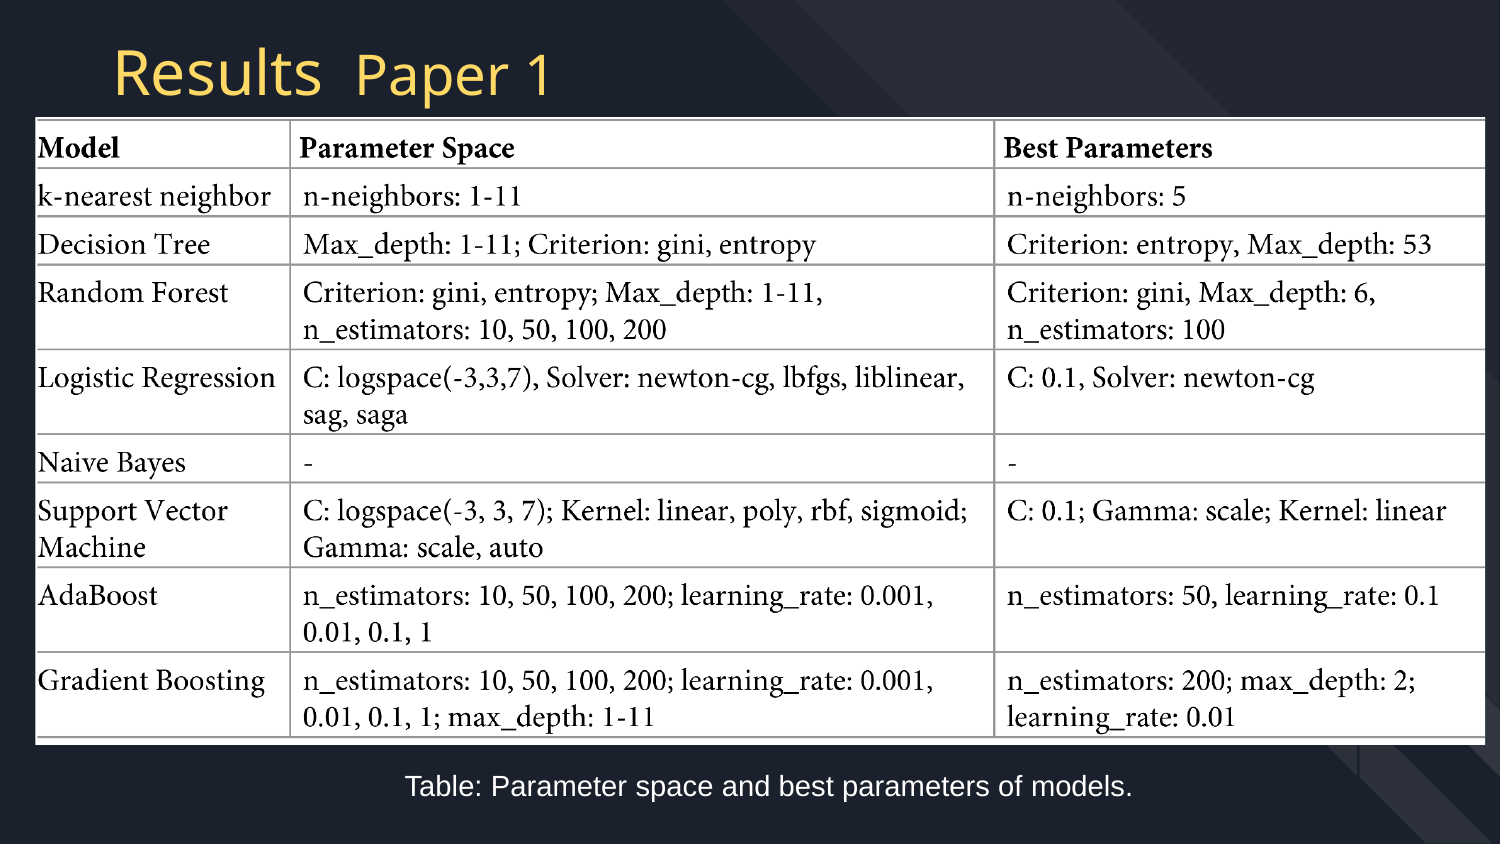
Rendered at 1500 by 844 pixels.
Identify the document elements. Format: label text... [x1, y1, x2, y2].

text_box Results Paper 1 [97, 18, 664, 80]
picture [35, 117, 1486, 745]
text_box Table: Parameter space and best parameters of models. [389, 753, 1336, 798]
